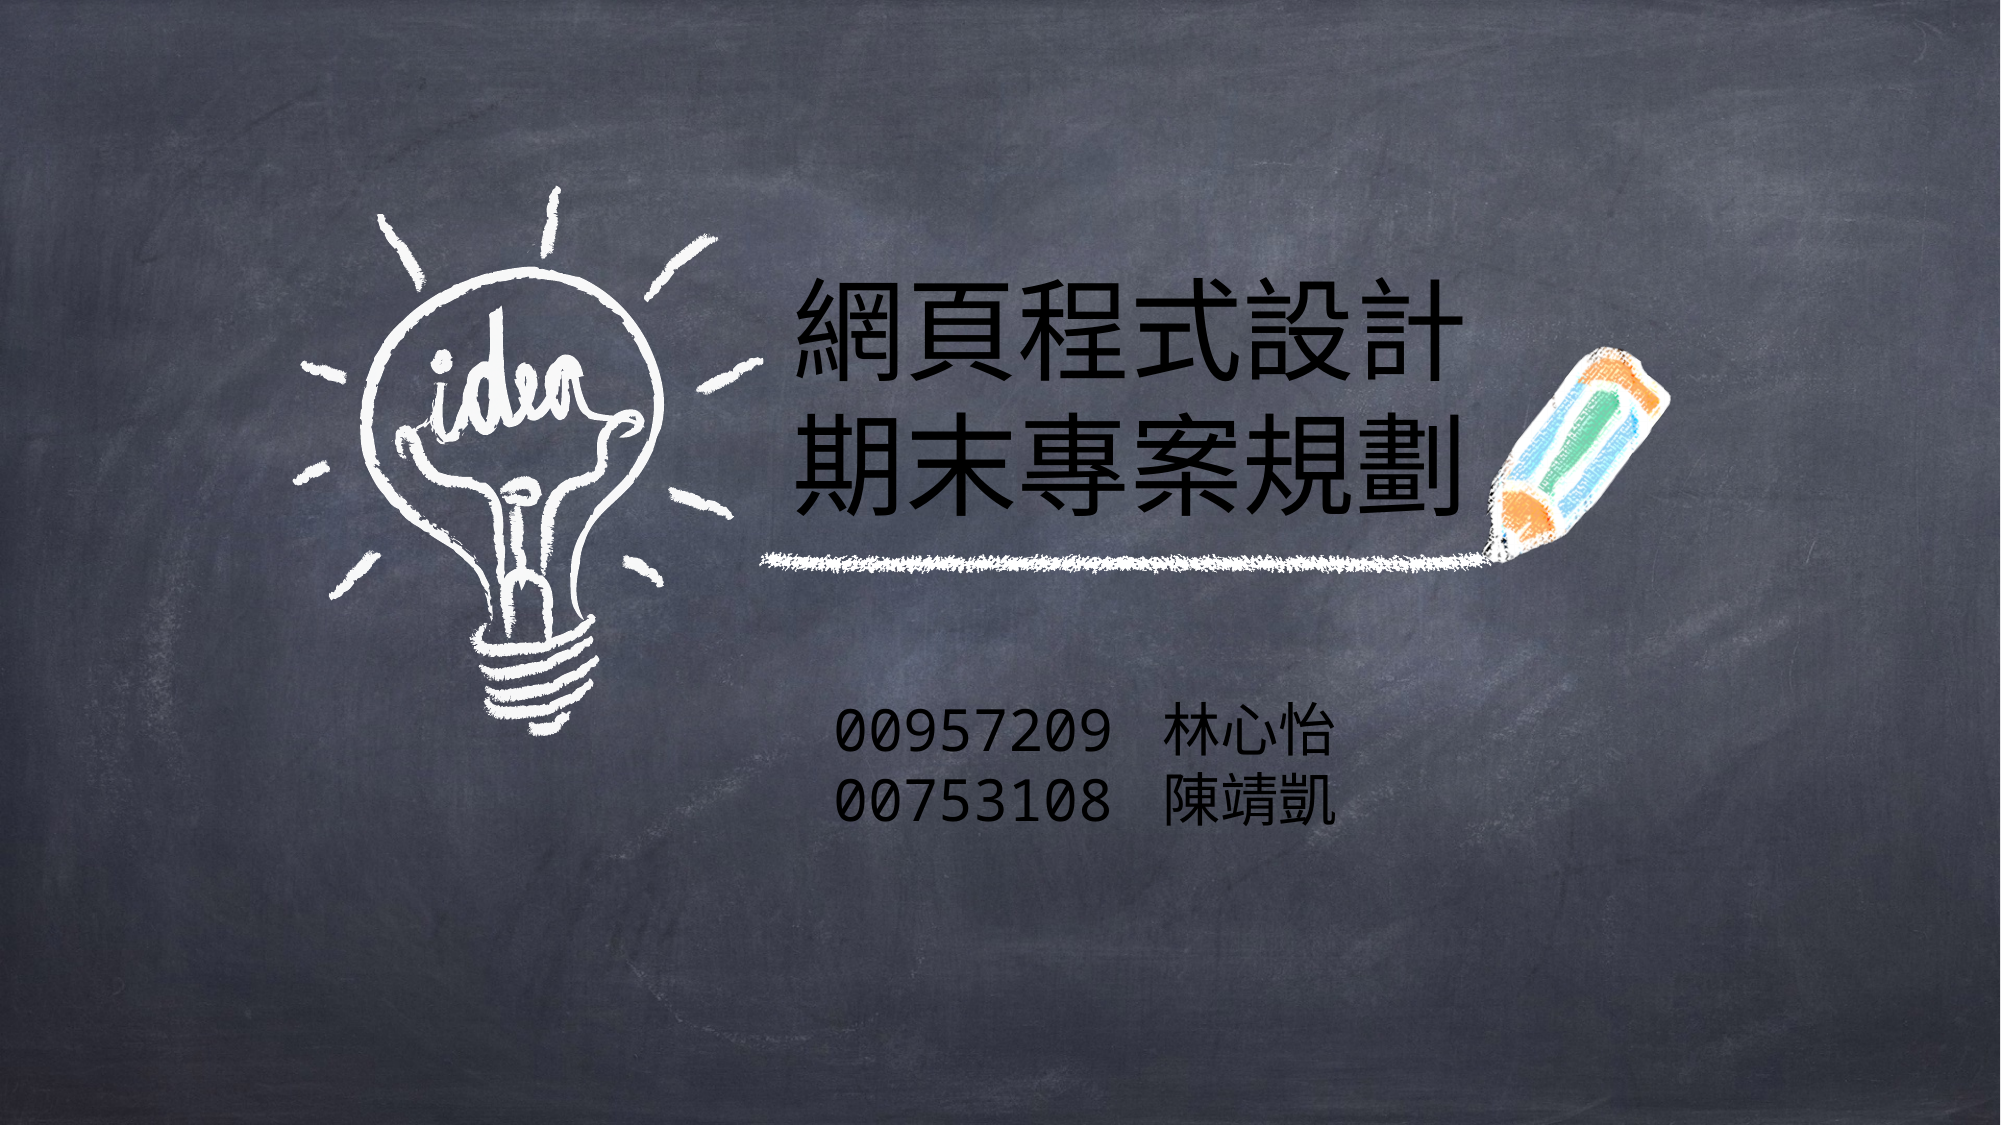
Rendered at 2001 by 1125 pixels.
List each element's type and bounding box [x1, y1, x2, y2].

text_box [777, 253, 1825, 843]
text_box [759, 551, 1492, 575]
picture [0, 0, 2001, 1125]
text_box [291, 185, 764, 738]
